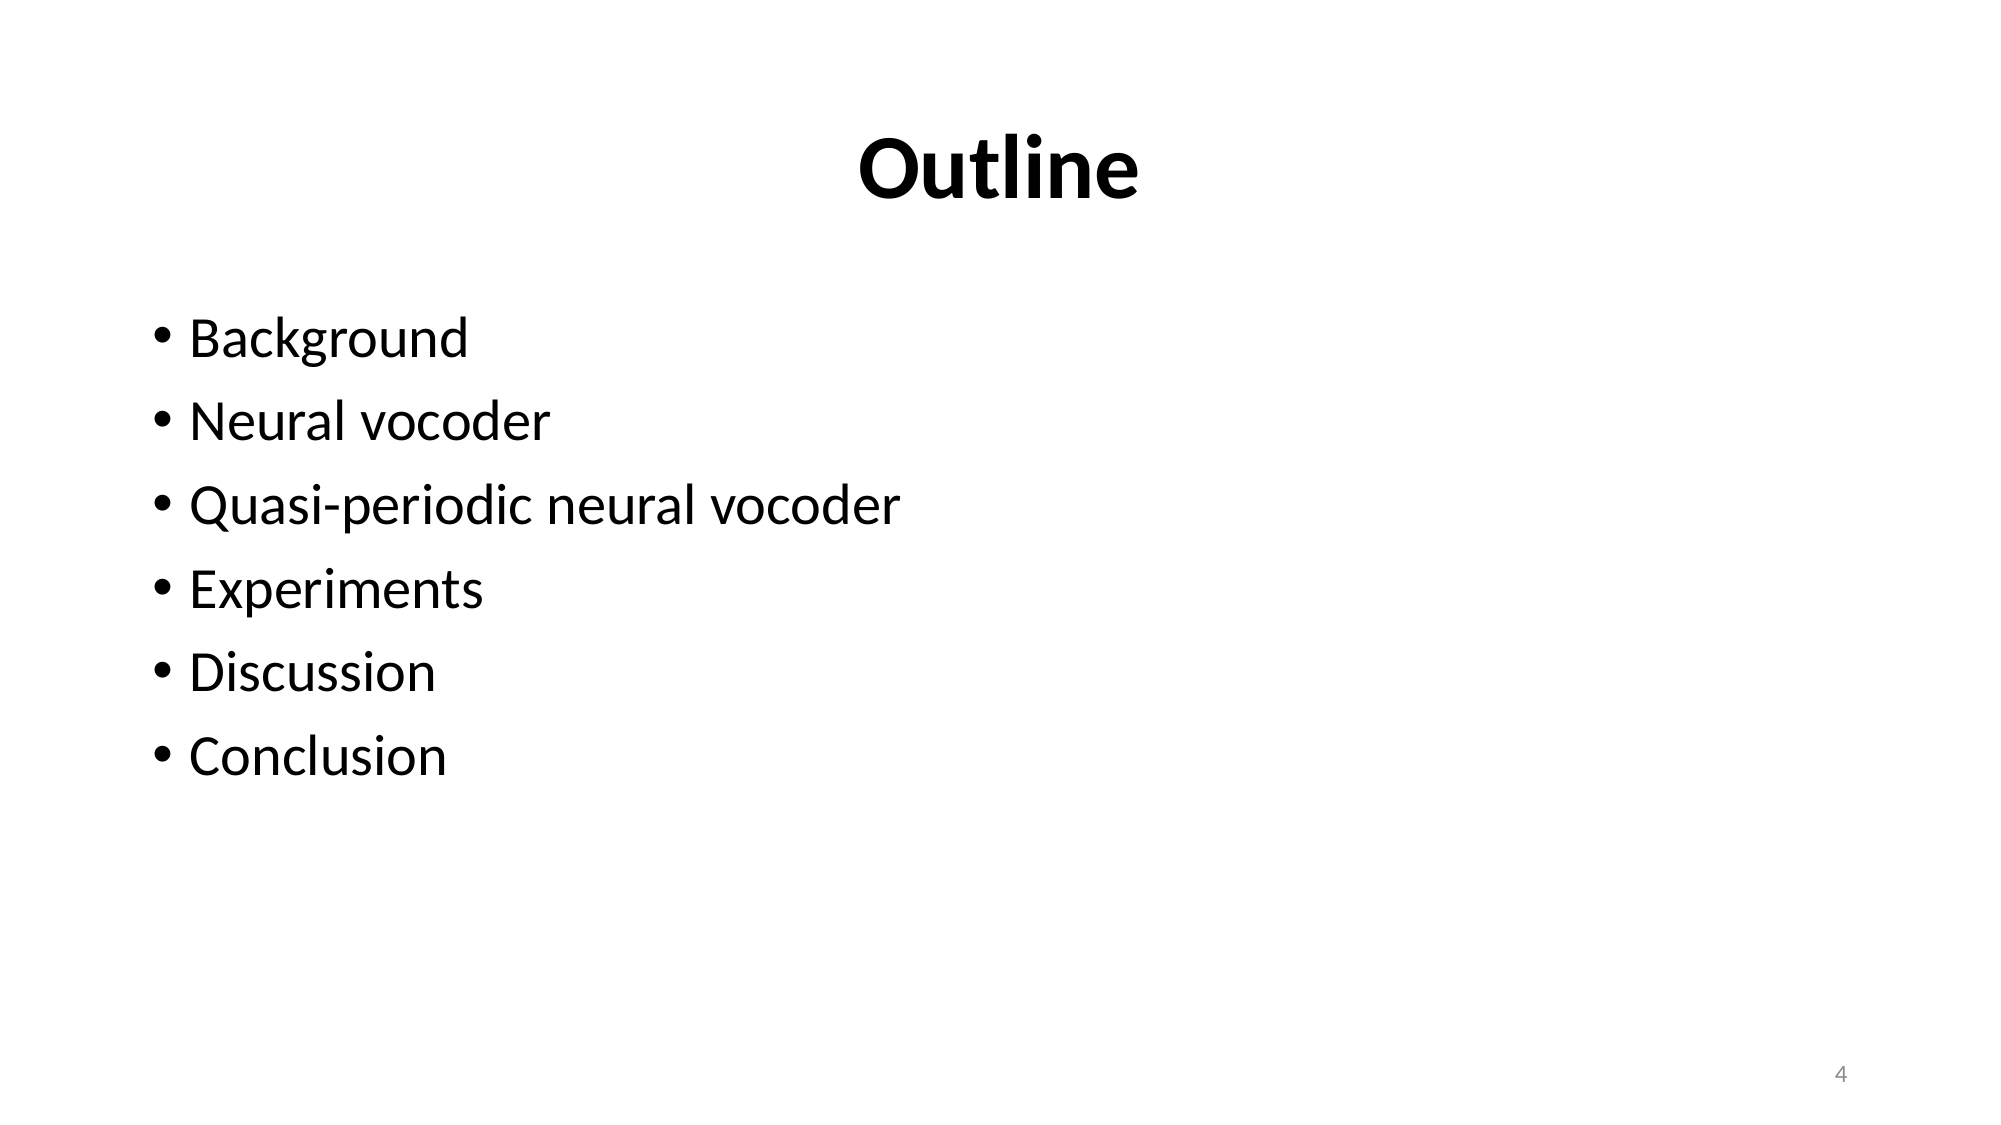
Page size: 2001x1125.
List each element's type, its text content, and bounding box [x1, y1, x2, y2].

list Background Neural vocoder Quasi-periodic neural vocoder Experiments Discussion Conclusion [137, 299, 1863, 1014]
slide_number 3 [1412, 1042, 1863, 1103]
title Outline [137, 59, 1863, 278]
